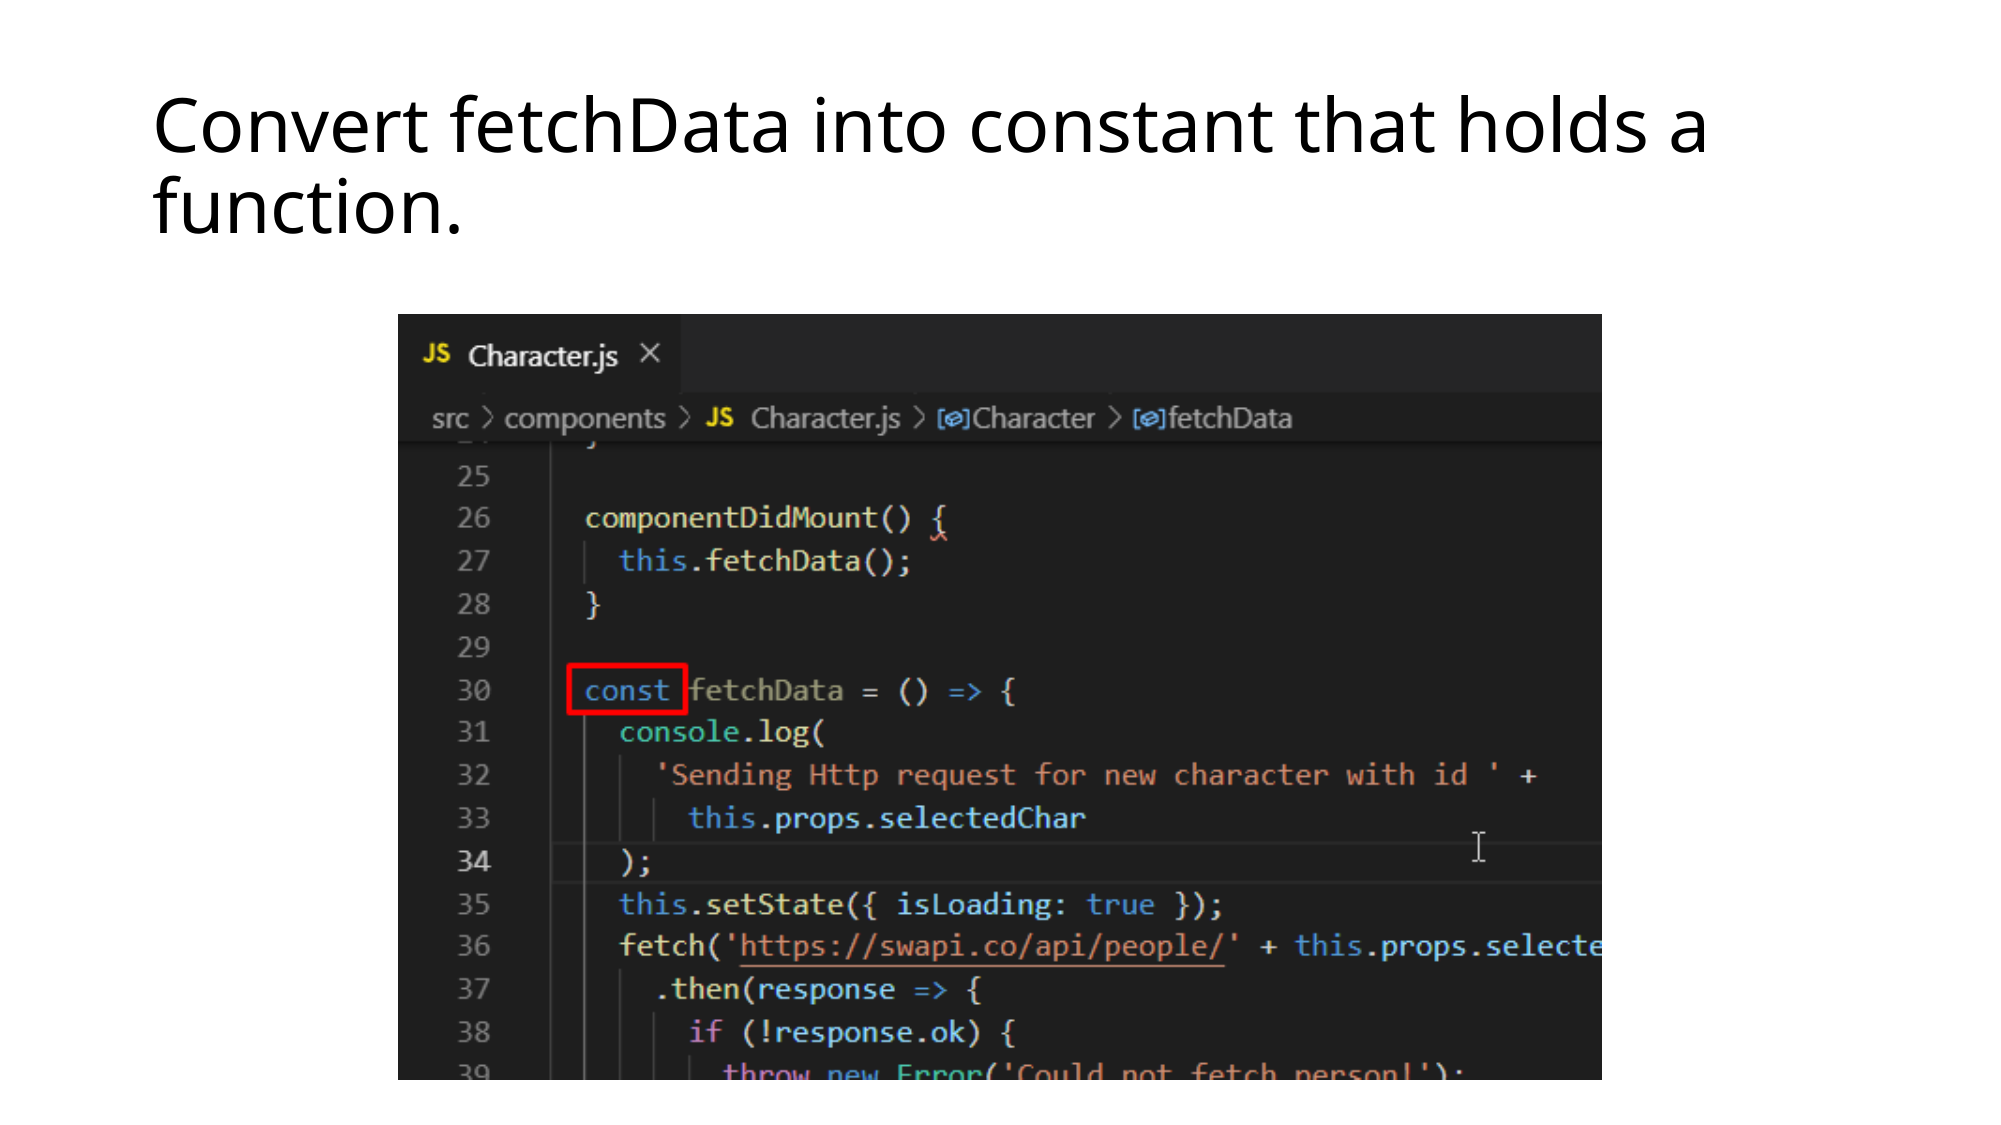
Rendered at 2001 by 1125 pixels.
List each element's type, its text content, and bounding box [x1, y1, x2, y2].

title Convert fetchData into constant that holds a function. [137, 59, 1863, 278]
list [398, 314, 1602, 1080]
